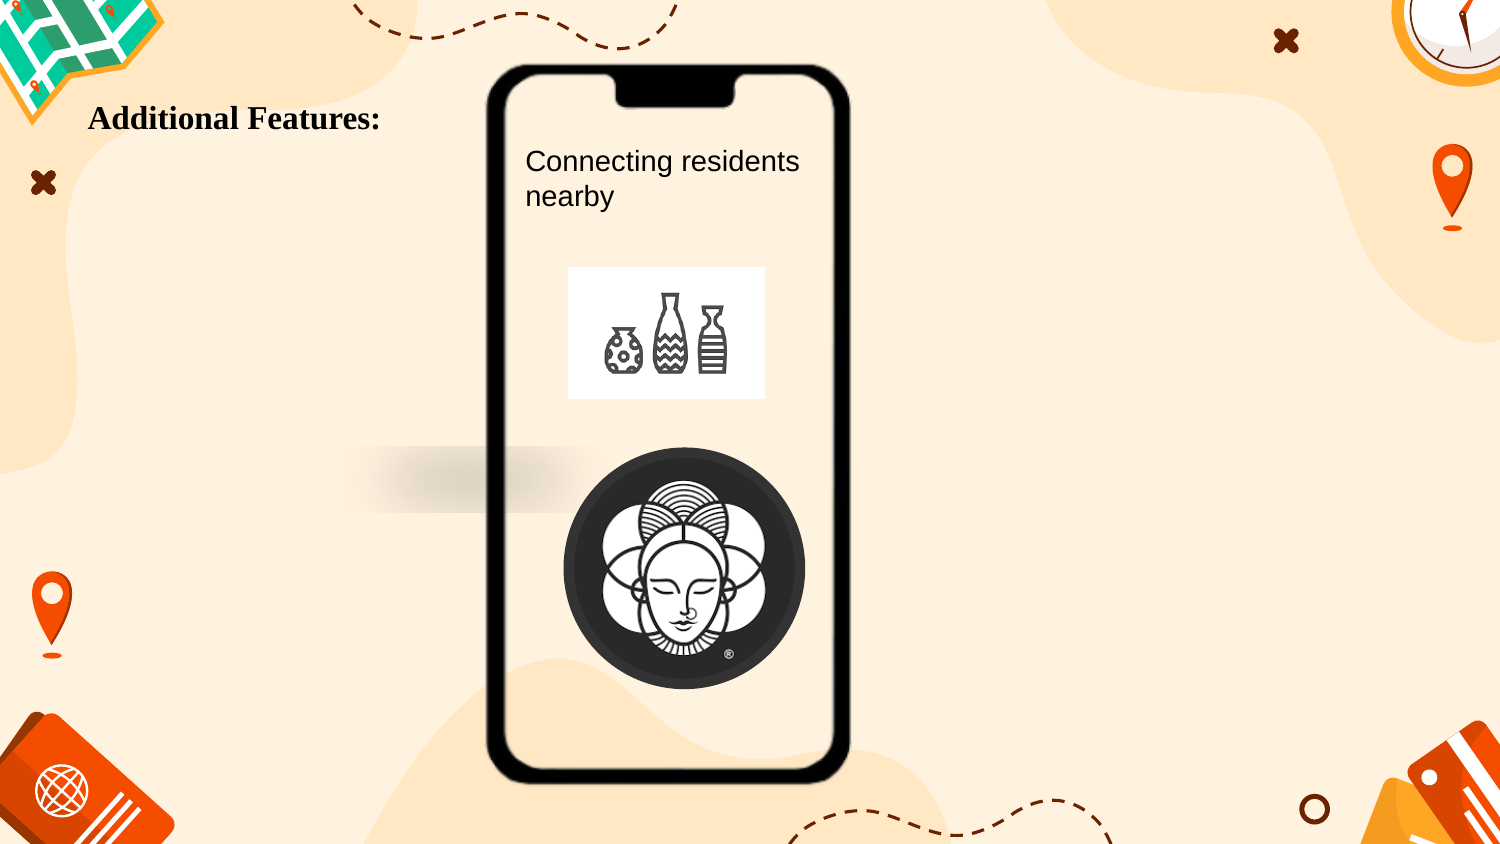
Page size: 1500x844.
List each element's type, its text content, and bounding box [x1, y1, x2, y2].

picture [455, 51, 894, 820]
text_box Additional Features: [72, 88, 450, 144]
